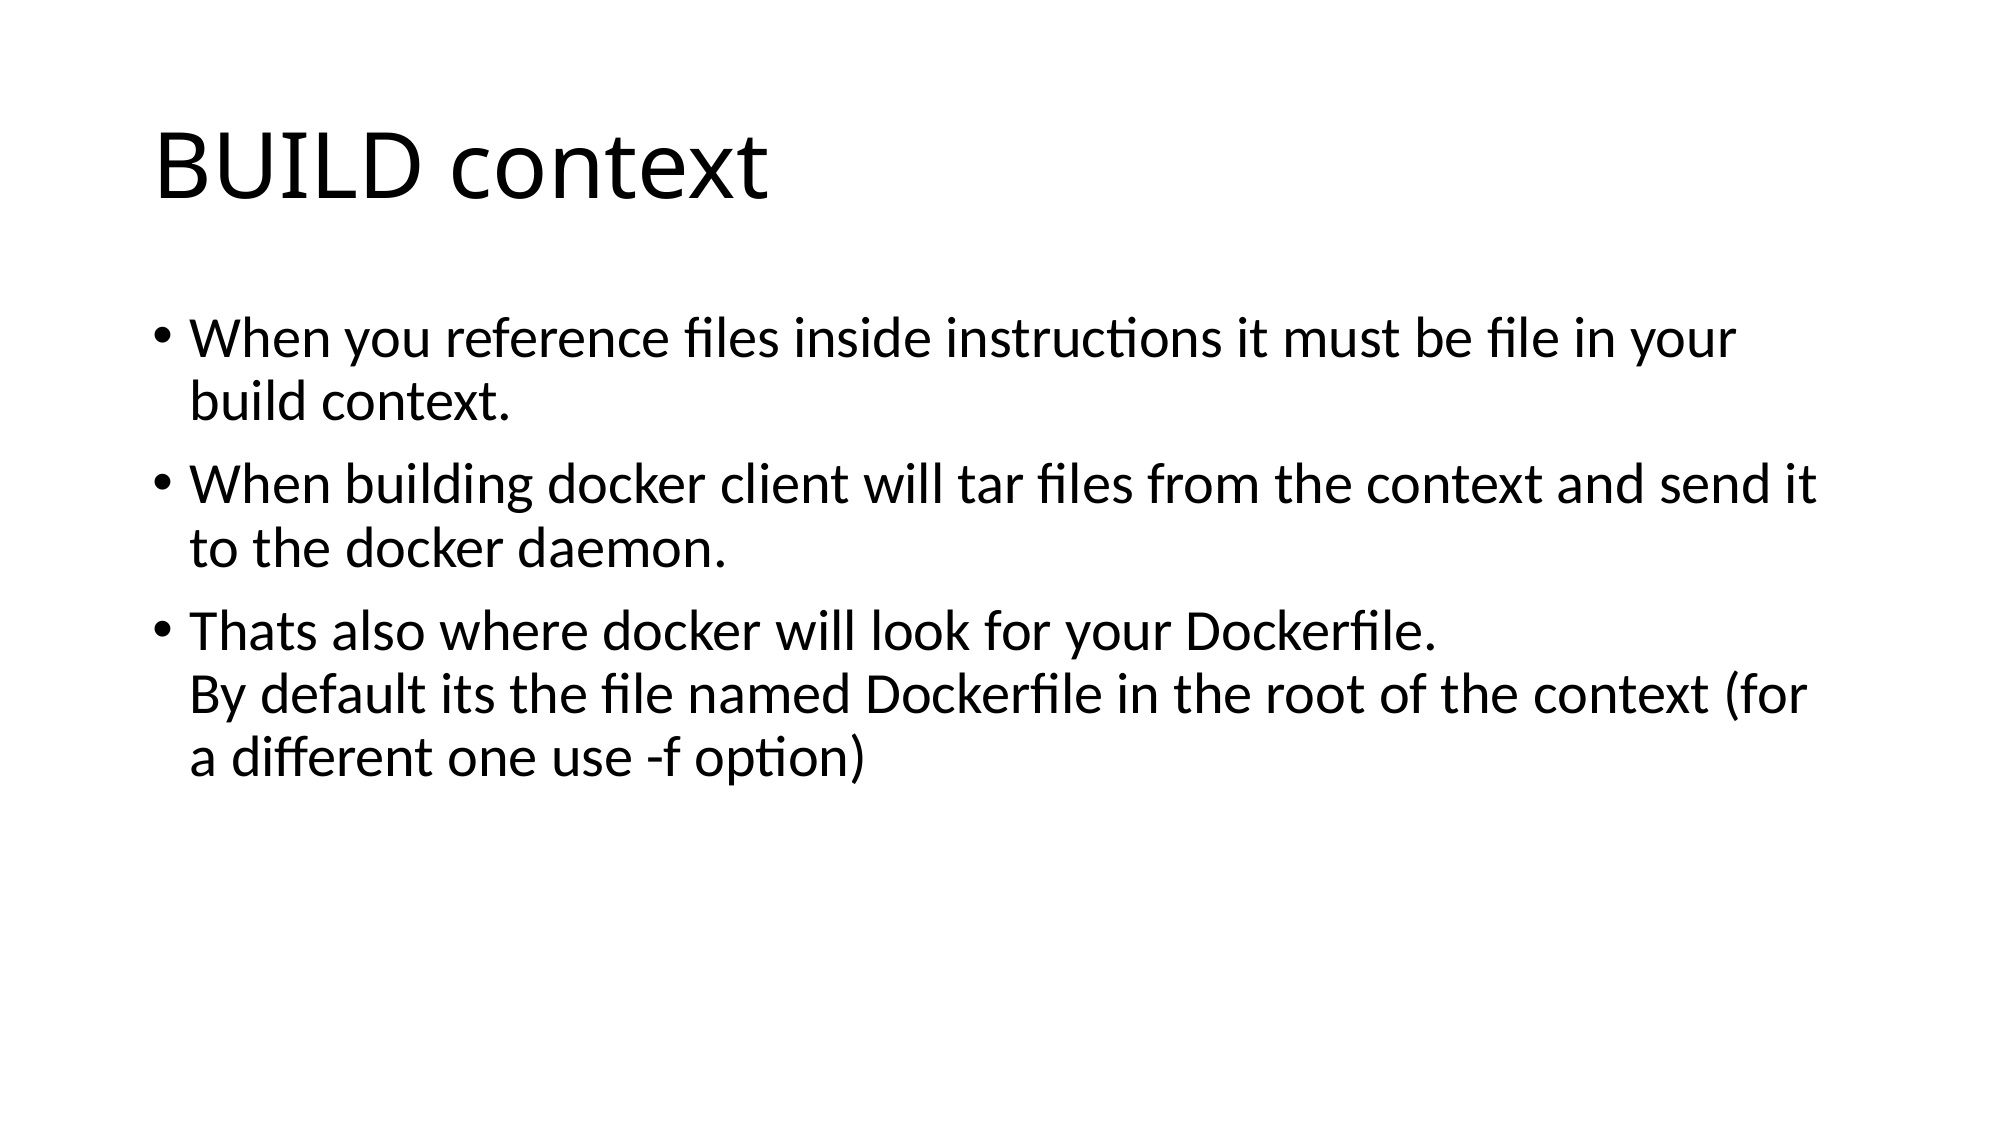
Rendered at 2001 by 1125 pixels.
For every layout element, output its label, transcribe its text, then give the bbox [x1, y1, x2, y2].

list When you reference files inside instructions it must be file in your build context. When building docker client will tar files from the context and send it to the docker daemon. Thats also where docker will look for your Dockerfile. By default its the file named Dockerfile in the root of the context (for a different one use -f option) [137, 299, 1863, 1014]
title BUILD context [137, 59, 1863, 278]
